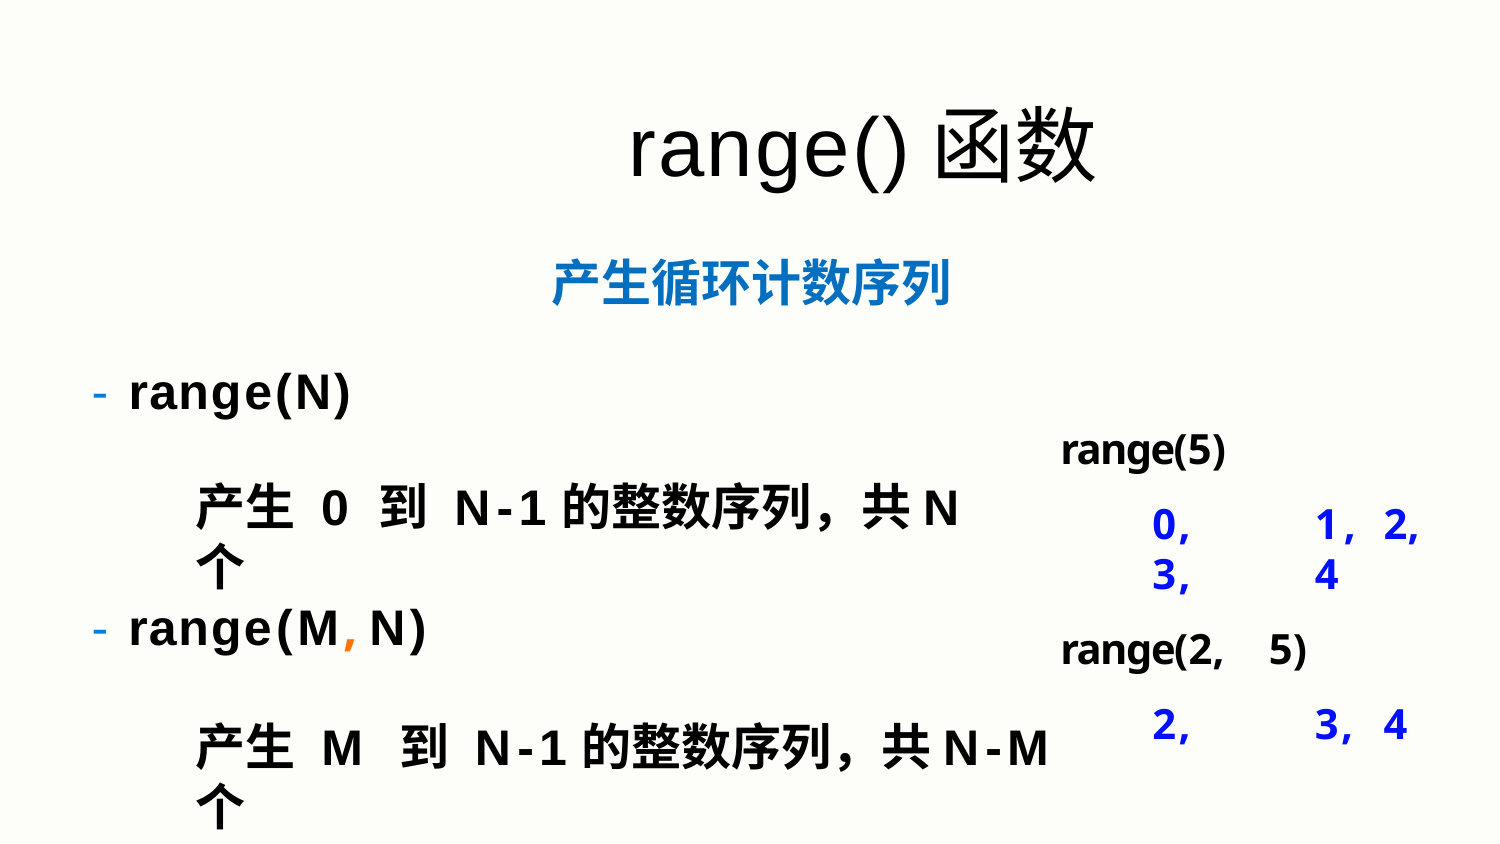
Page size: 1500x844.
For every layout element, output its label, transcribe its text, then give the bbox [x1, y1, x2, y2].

text_box 产生 M 到 N-1的整数序列，共N-M个 [193, 715, 1055, 836]
text_box 产生 0 到 N-1的整数序列，共N个 [193, 475, 961, 596]
title range()函数 [268, 93, 1231, 235]
text_box range(5) 0, 1, 2, 3, 4 range(2, 5) 2, 3, 4 [1058, 422, 1453, 748]
text_box - range(M,N) [89, 595, 436, 656]
text_box 产生循环计数序列 - range(N) [89, 250, 954, 420]
text_box [1045, 398, 1471, 702]
